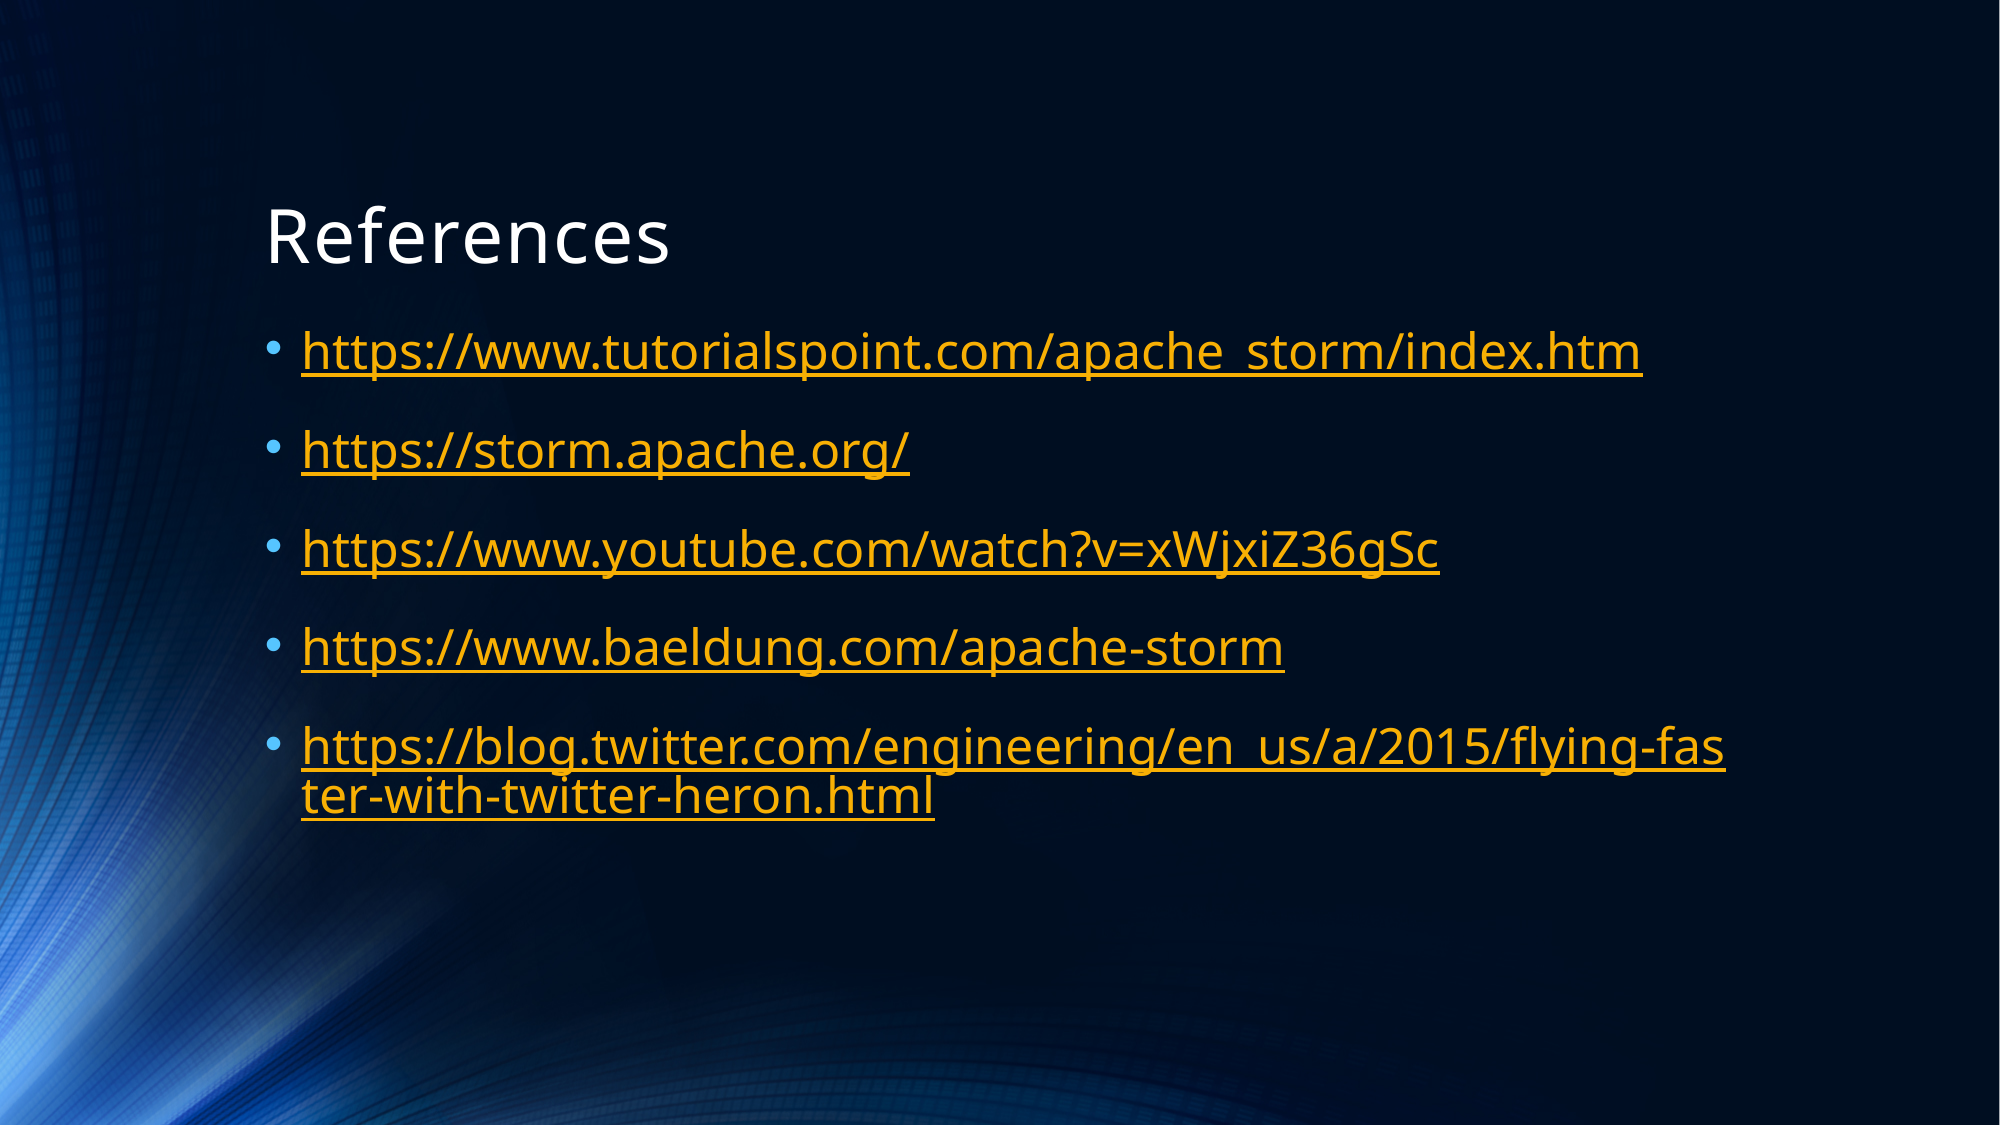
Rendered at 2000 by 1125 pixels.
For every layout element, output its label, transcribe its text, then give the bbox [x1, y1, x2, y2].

picture [0, 0, 2000, 1125]
list https://www.tutorialspoint.com/apache_storm/index.htm https://storm.apache.org/ https://www.youtube.com/watch?v=xWjxiZ36gSc https://www.baeldung.com/apache-storm https://blog.twitter.com/engineering/en_us/a/2015/flying-faster-with-twitter-heron.html [249, 312, 1749, 988]
title References [249, 62, 1750, 288]
